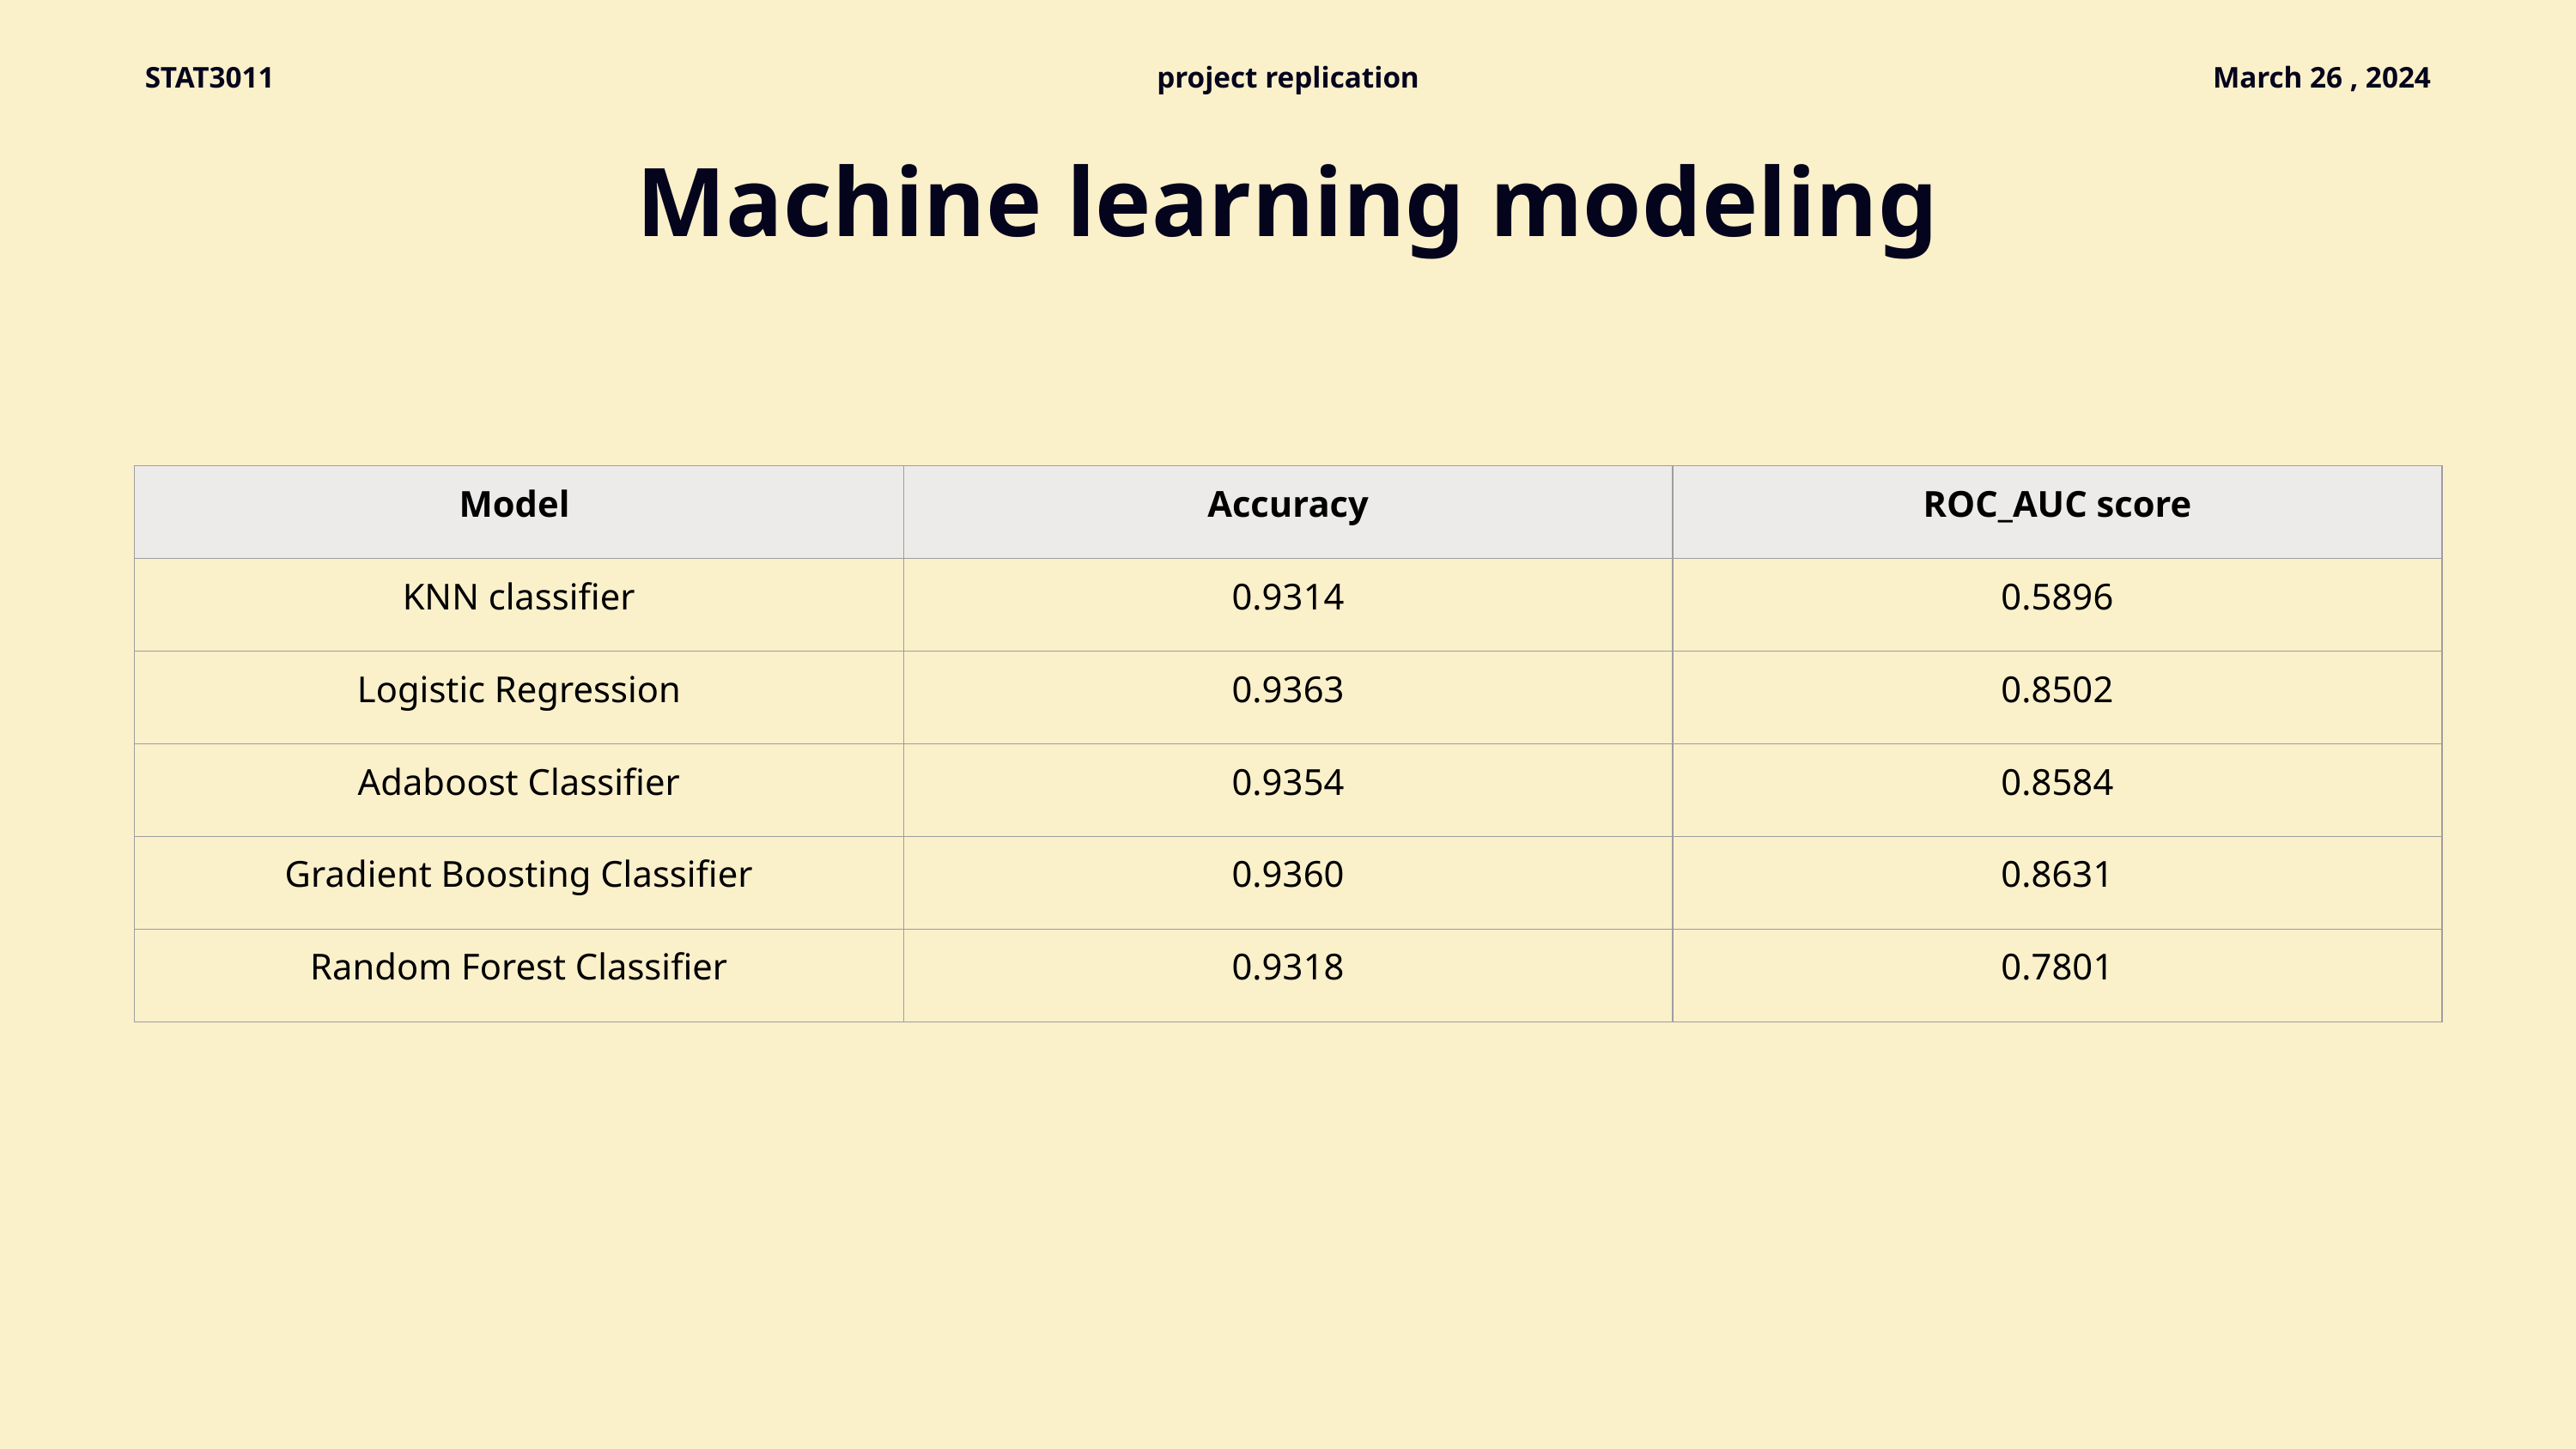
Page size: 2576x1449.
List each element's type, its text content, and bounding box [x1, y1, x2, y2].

table_cell KNN classifier [135, 559, 903, 651]
table_cell 0.5896 [1674, 559, 2441, 651]
table_cell Logistic Regression [135, 652, 903, 743]
table_cell 0.9314 [904, 559, 1672, 651]
text_box project replication [1034, 45, 1543, 94]
table_cell 0.9360 [904, 837, 1672, 929]
table_cell 0.8584 [1674, 744, 2441, 836]
table_cell 0.8631 [1674, 837, 2441, 929]
table_cell 0.8502 [1674, 652, 2441, 743]
table_cell Random Forest Classifier [135, 930, 903, 1022]
table_cell 0.9354 [904, 744, 1672, 836]
text_box Machine learning modeling [144, 163, 2432, 255]
table_cell 0.7801 [1674, 930, 2441, 1022]
table_header Accuracy [904, 466, 1672, 558]
table_cell 0.9363 [904, 652, 1672, 743]
table_cell Adaboost Classifier [135, 744, 903, 836]
table_header Model [135, 466, 903, 558]
text_box March 26 , 2024 [2174, 45, 2432, 94]
table_cell 0.9318 [904, 930, 1672, 1022]
text_box STAT3011 [144, 45, 368, 94]
table_header ROC_AUC score [1674, 466, 2441, 558]
table_cell Gradient Boosting Classifier [135, 837, 903, 929]
